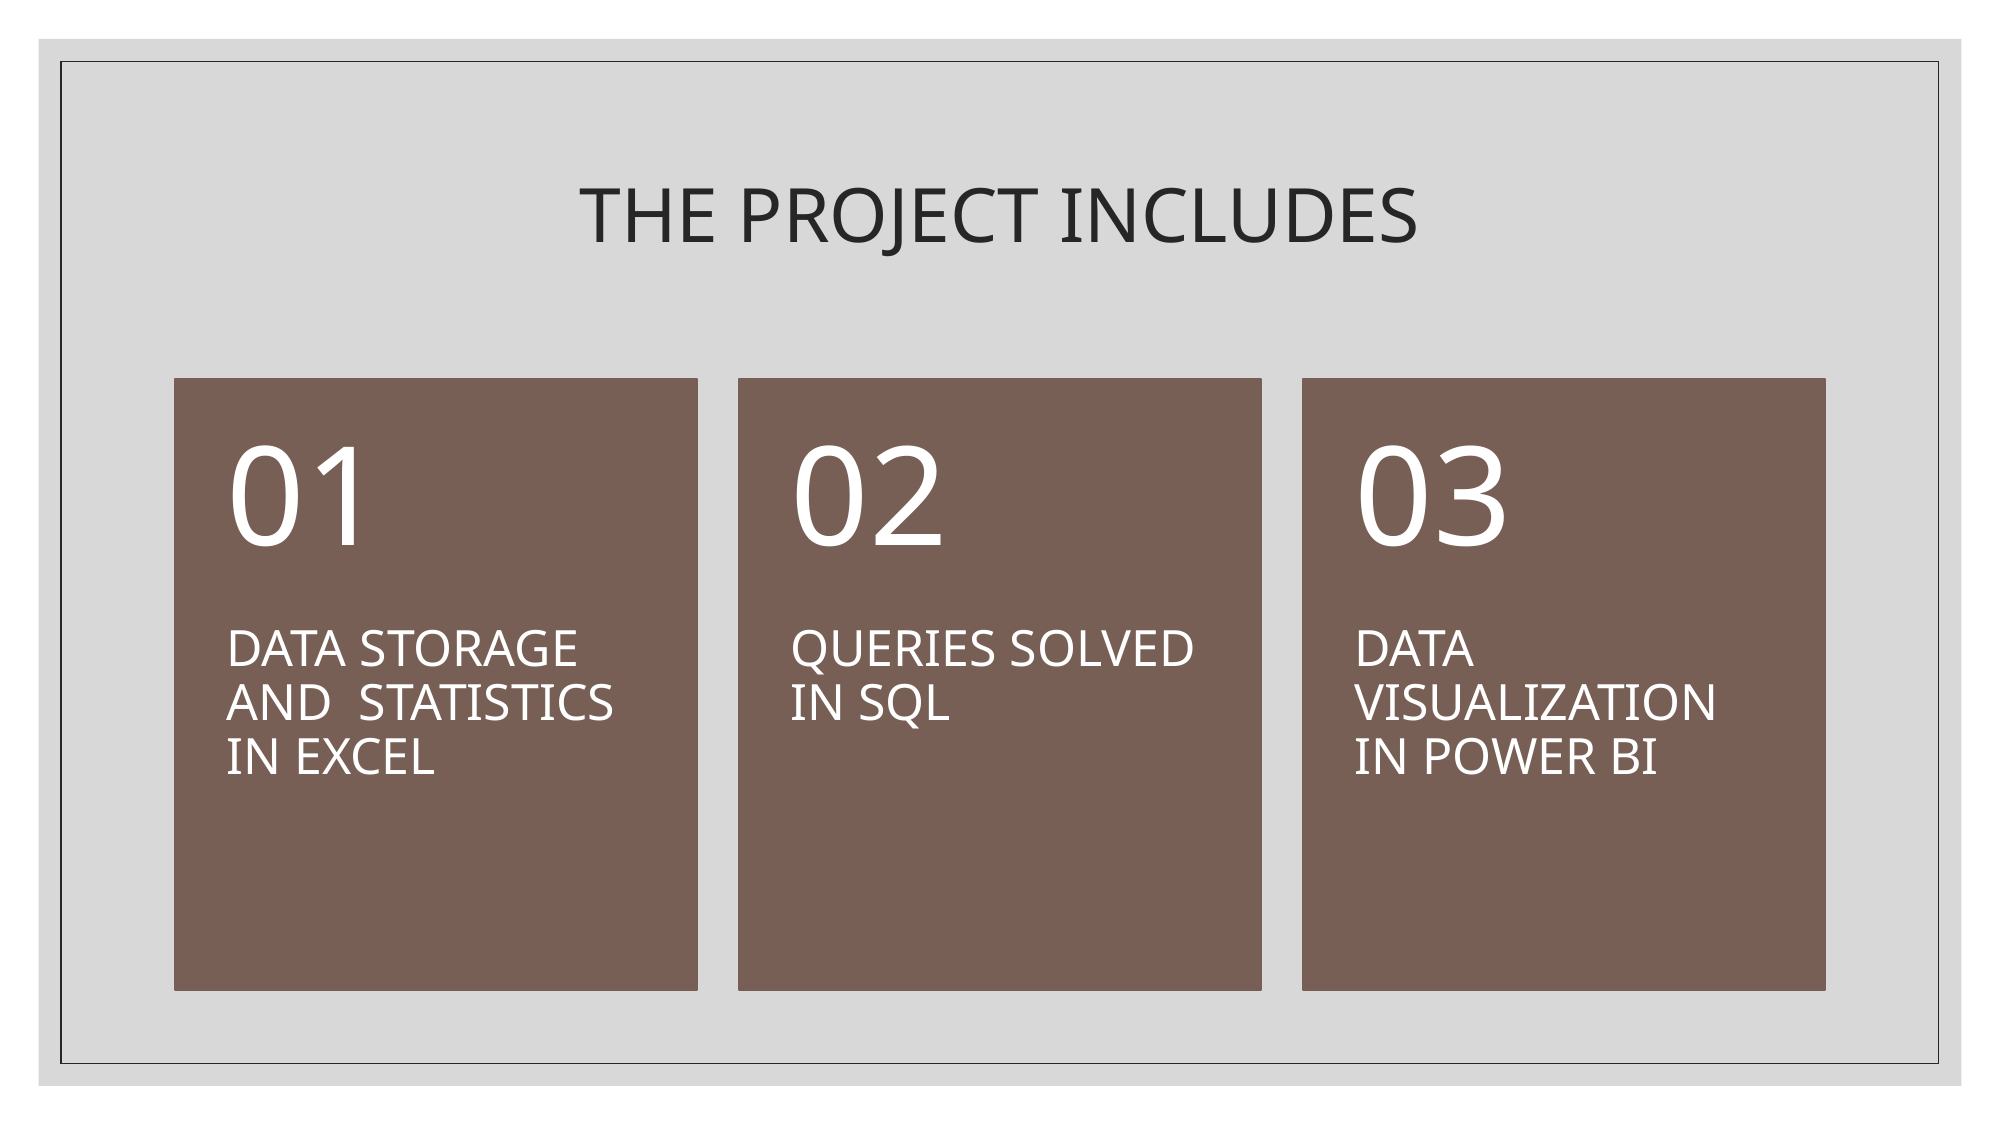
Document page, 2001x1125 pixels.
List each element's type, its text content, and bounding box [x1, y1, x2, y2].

title THE PROJECT INCLUDES [174, 105, 1825, 331]
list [174, 378, 1825, 991]
